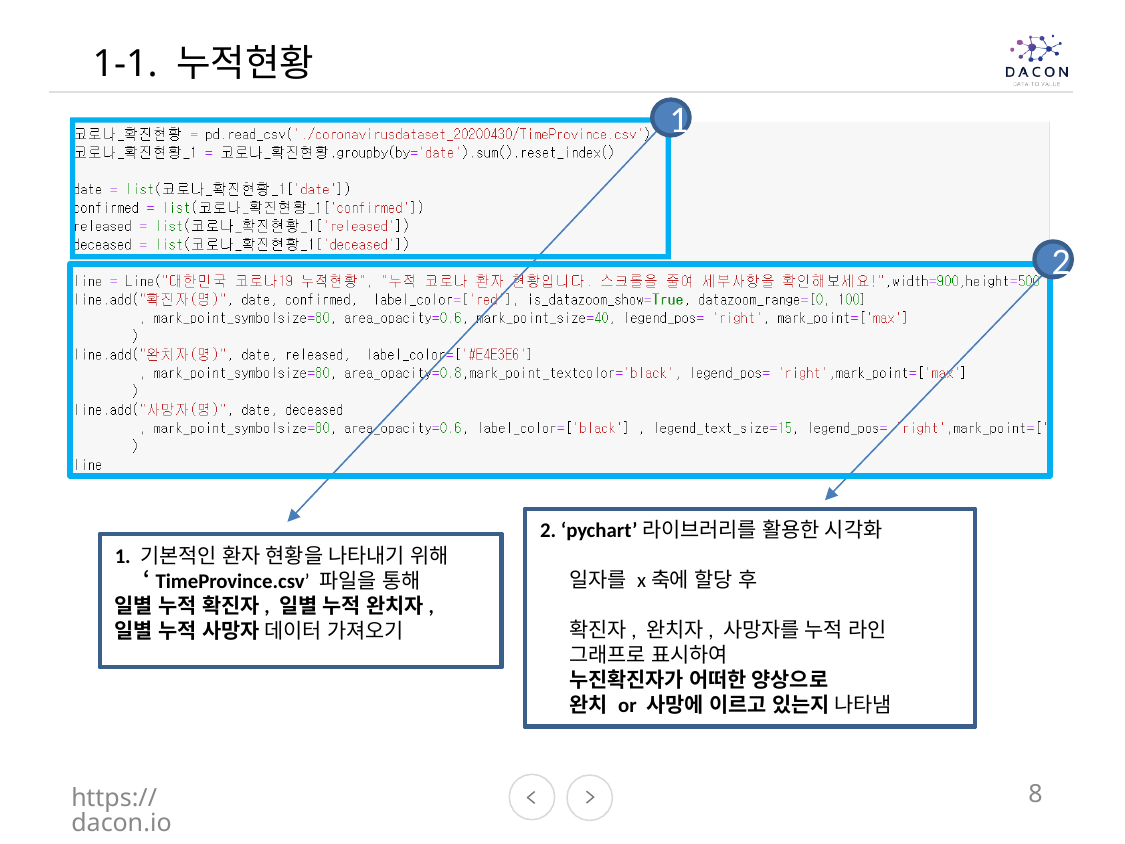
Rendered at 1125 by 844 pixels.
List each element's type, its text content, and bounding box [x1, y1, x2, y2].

text_box 2 [1055, 239, 1074, 279]
text_box 1 [650, 97, 692, 121]
picture [74, 268, 287, 472]
text_box 1-1. 누적현황 [77, 32, 625, 92]
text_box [824, 263, 1054, 501]
text_box 2. ‘pychart’라이브러리를 활용한 시각화 일자를 x축에 할당 후 확진자, 완치자, 사망자를 누적 라인 그래프로 표시하여 누진확진자가 어떠한 양상으로 완치 or 사망에 이르고 있는지 나타냄 [525, 509, 976, 724]
text_box [523, 510, 977, 729]
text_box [287, 129, 658, 523]
picture [76, 122, 1051, 263]
footer https://dacon.io [69, 785, 236, 844]
picture [658, 268, 824, 472]
text_box [68, 115, 650, 122]
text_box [99, 534, 502, 673]
slide_number 8 [1024, 785, 1058, 844]
picture [1004, 27, 1069, 93]
